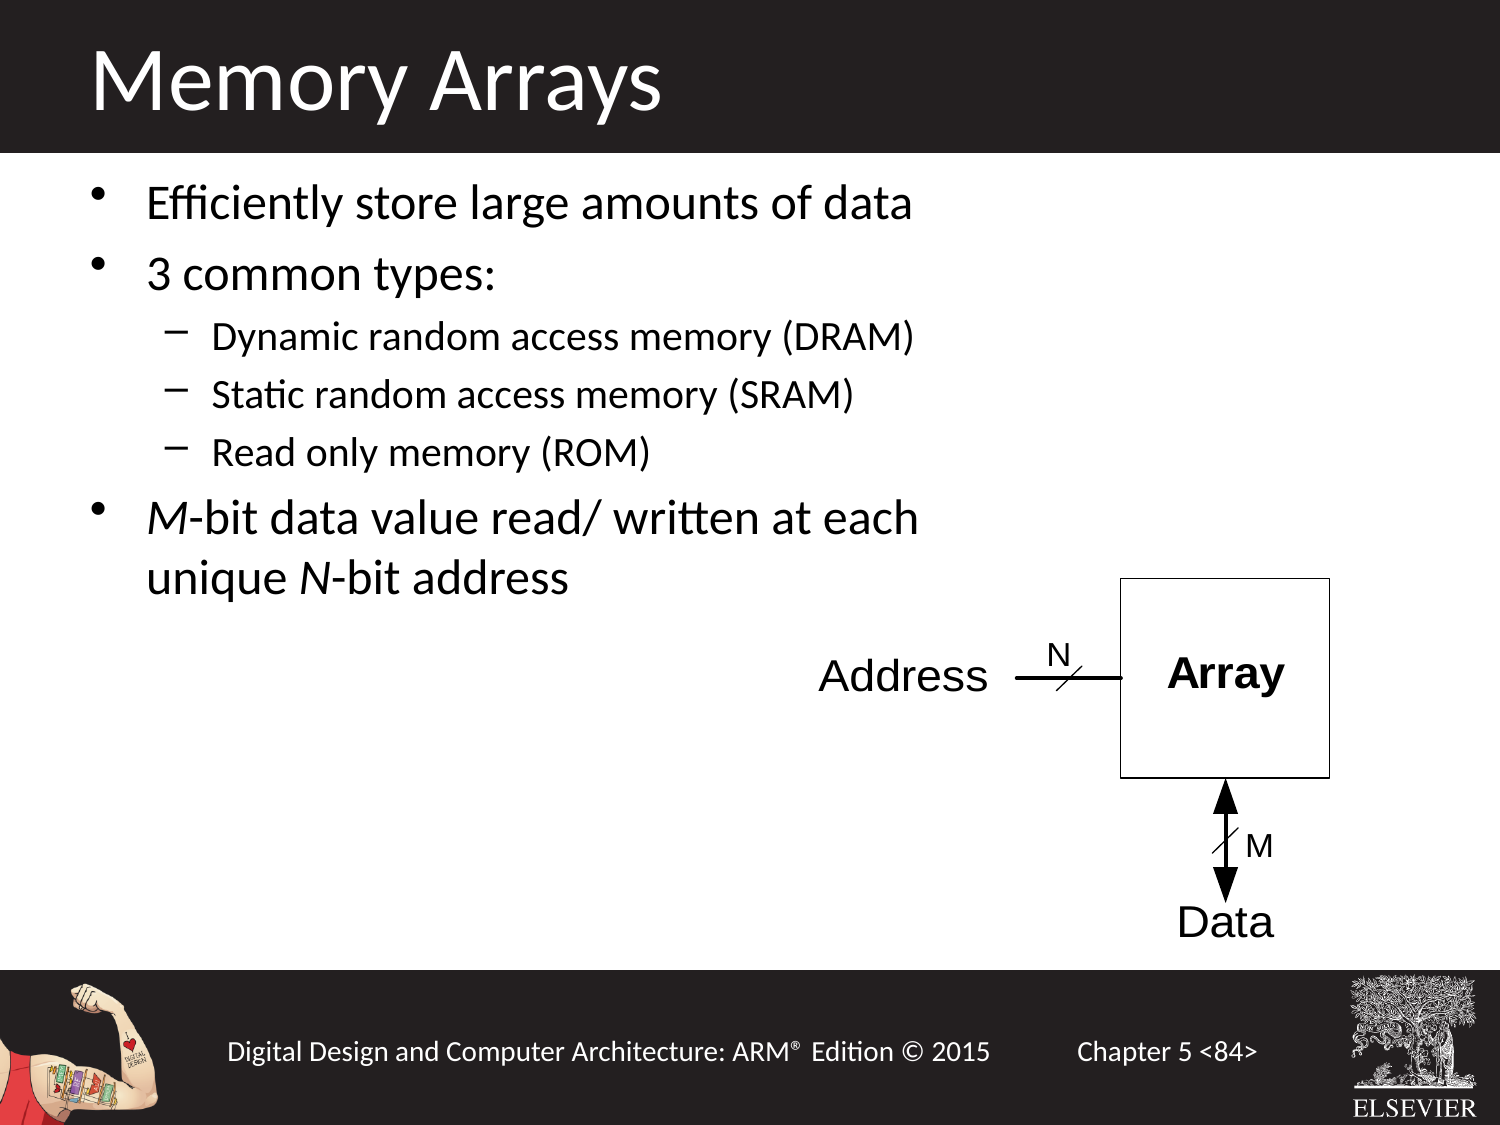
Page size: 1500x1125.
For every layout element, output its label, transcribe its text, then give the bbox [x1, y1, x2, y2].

text_box [1363, 174, 1413, 1025]
text_box Memory Arrays [75, 11, 1375, 136]
text_box Efficiently store large amounts of data 3 common types: Dynamic random access memory (DRAM) Static random access memory (SRAM) Read only memory (ROM) M-bit data value read/ written at each unique N-bit address [74, 162, 988, 1013]
picture [1350, 974, 1477, 1117]
picture [0, 979, 163, 1125]
text_box [37, 174, 1363, 1025]
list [784, 570, 1338, 976]
